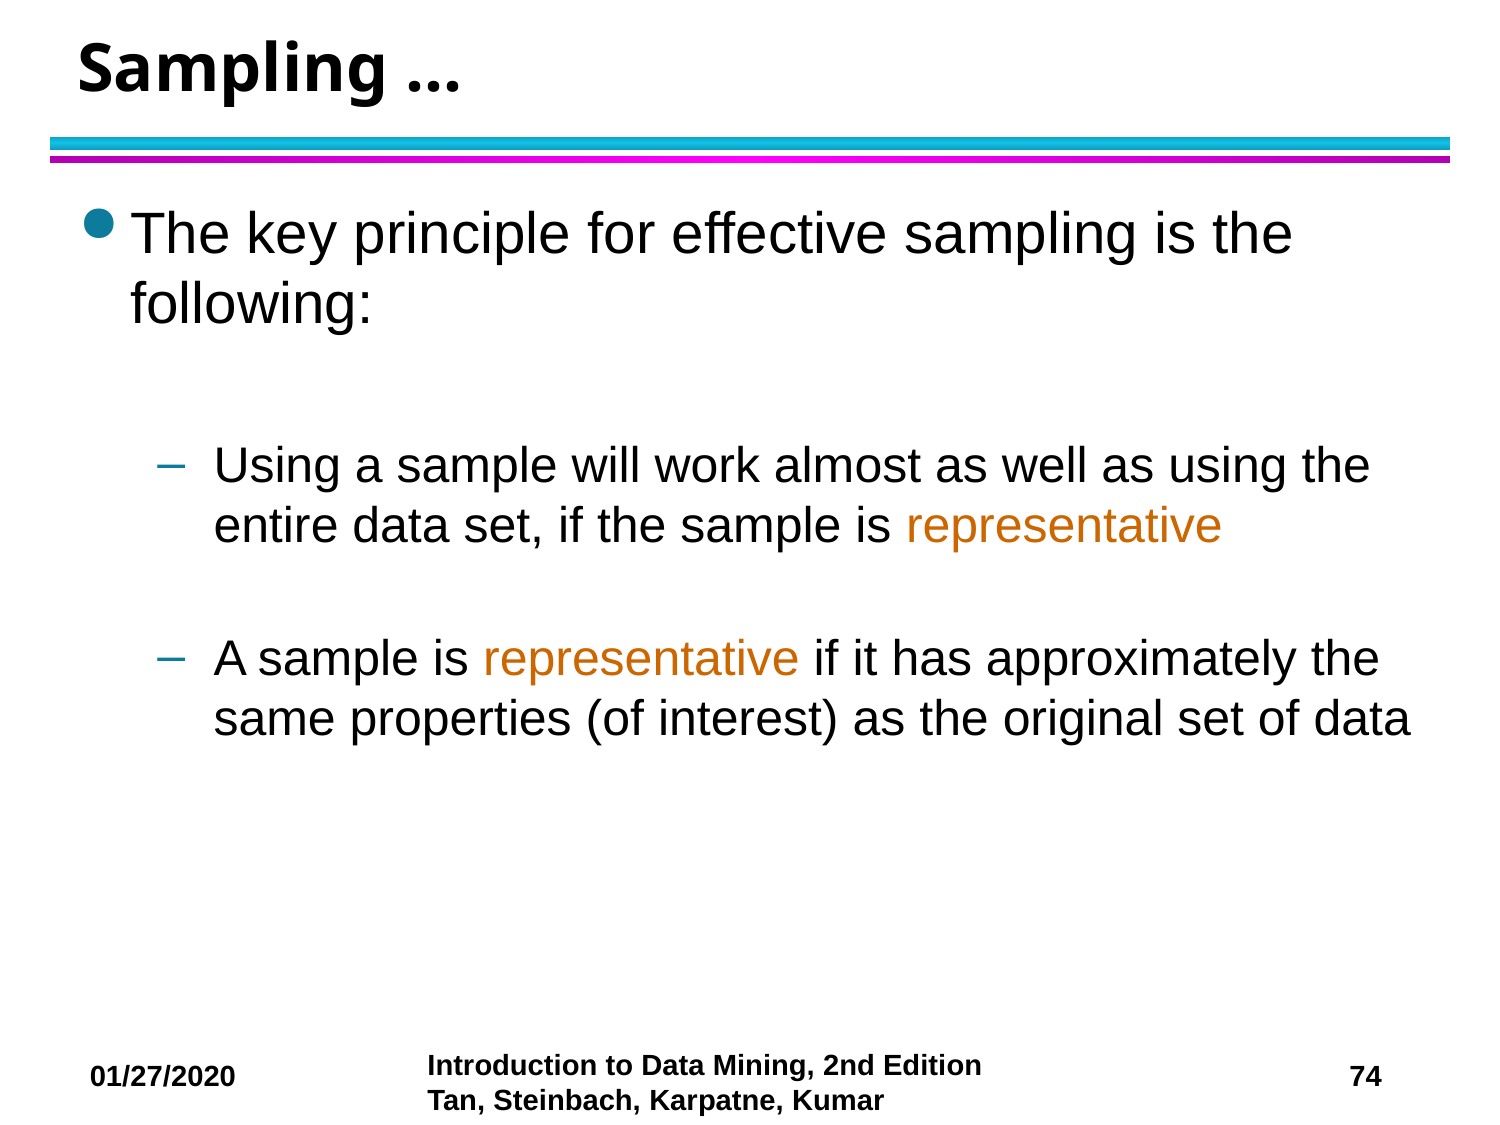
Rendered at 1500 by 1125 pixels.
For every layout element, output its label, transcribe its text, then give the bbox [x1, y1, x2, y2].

title Sampling … [62, 24, 1421, 113]
list The key principle for effective sampling is the following: Using a sample will work almost as well as using the entire data set, if the sample is representative A sample is representative if it has approximately the same properties (of interest) as the original set of data [67, 187, 1432, 1038]
